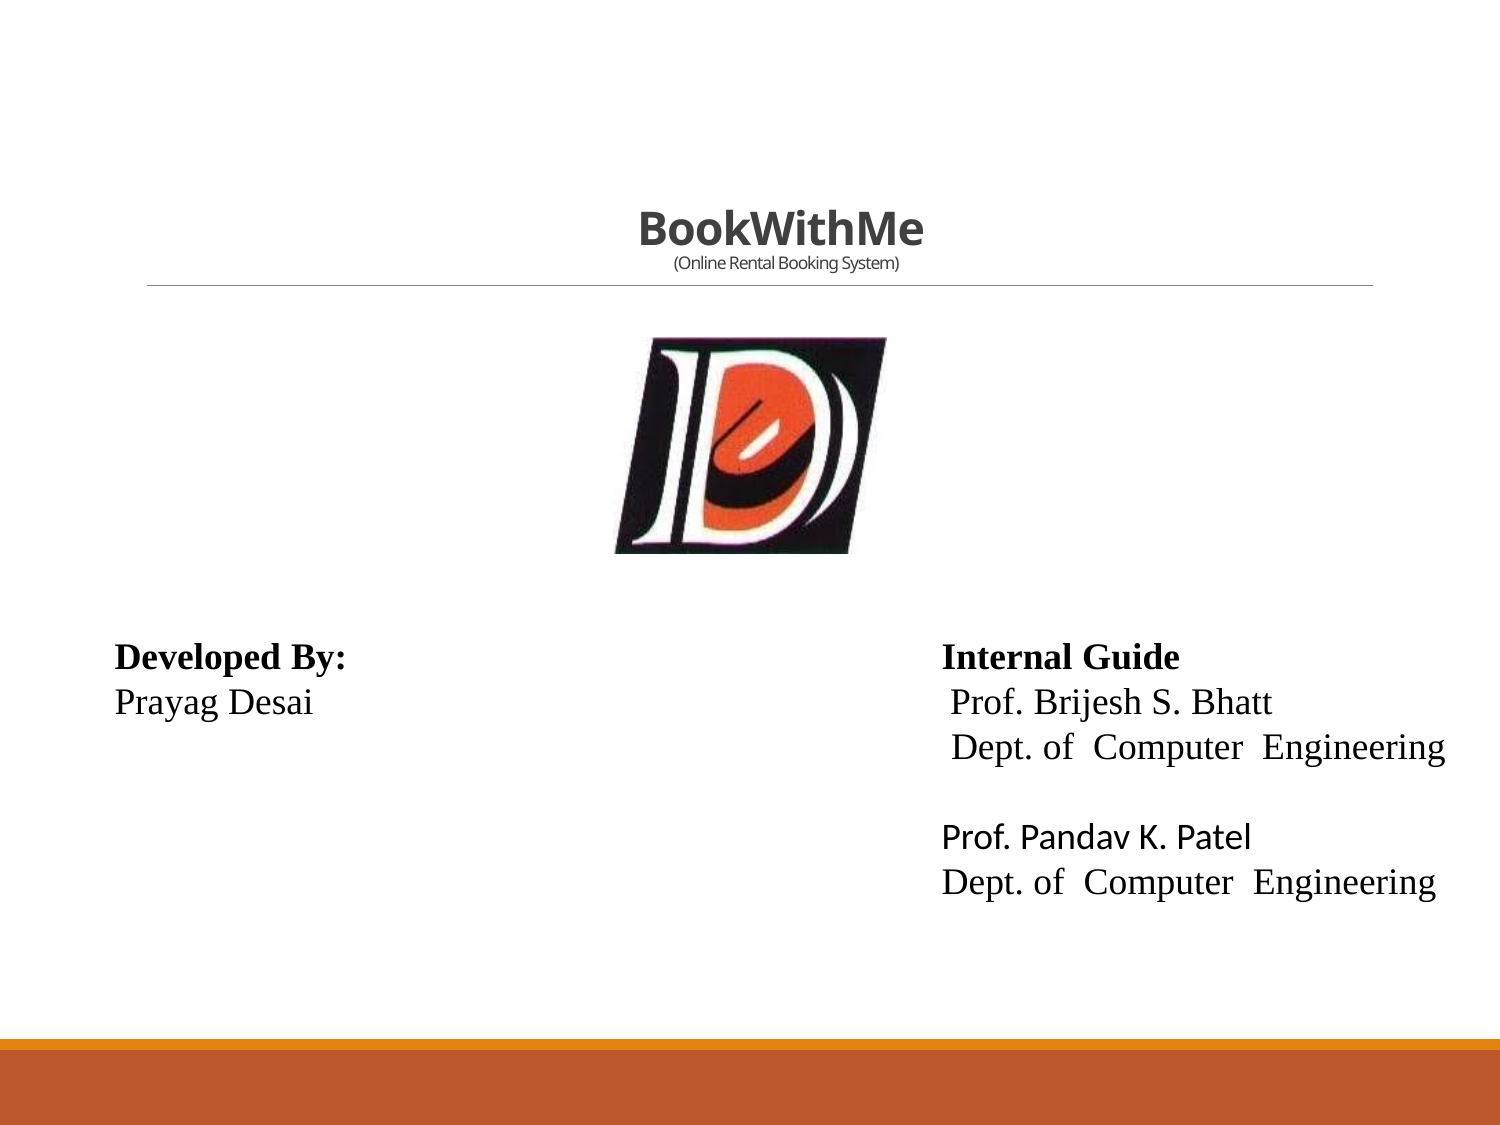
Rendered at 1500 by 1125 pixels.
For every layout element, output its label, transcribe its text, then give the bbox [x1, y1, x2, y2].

text_box Developed By: Prayag Desai [99, 624, 688, 730]
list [612, 336, 888, 554]
text_box Internal Guide Prof. Brijesh S. Bhatt Dept. of Computer Engineering Prof. Pandav K. Patel Dept. of Computer Engineering [926, 624, 1462, 910]
title BookWithMe (Online Rental Booking System) [111, 101, 1462, 302]
